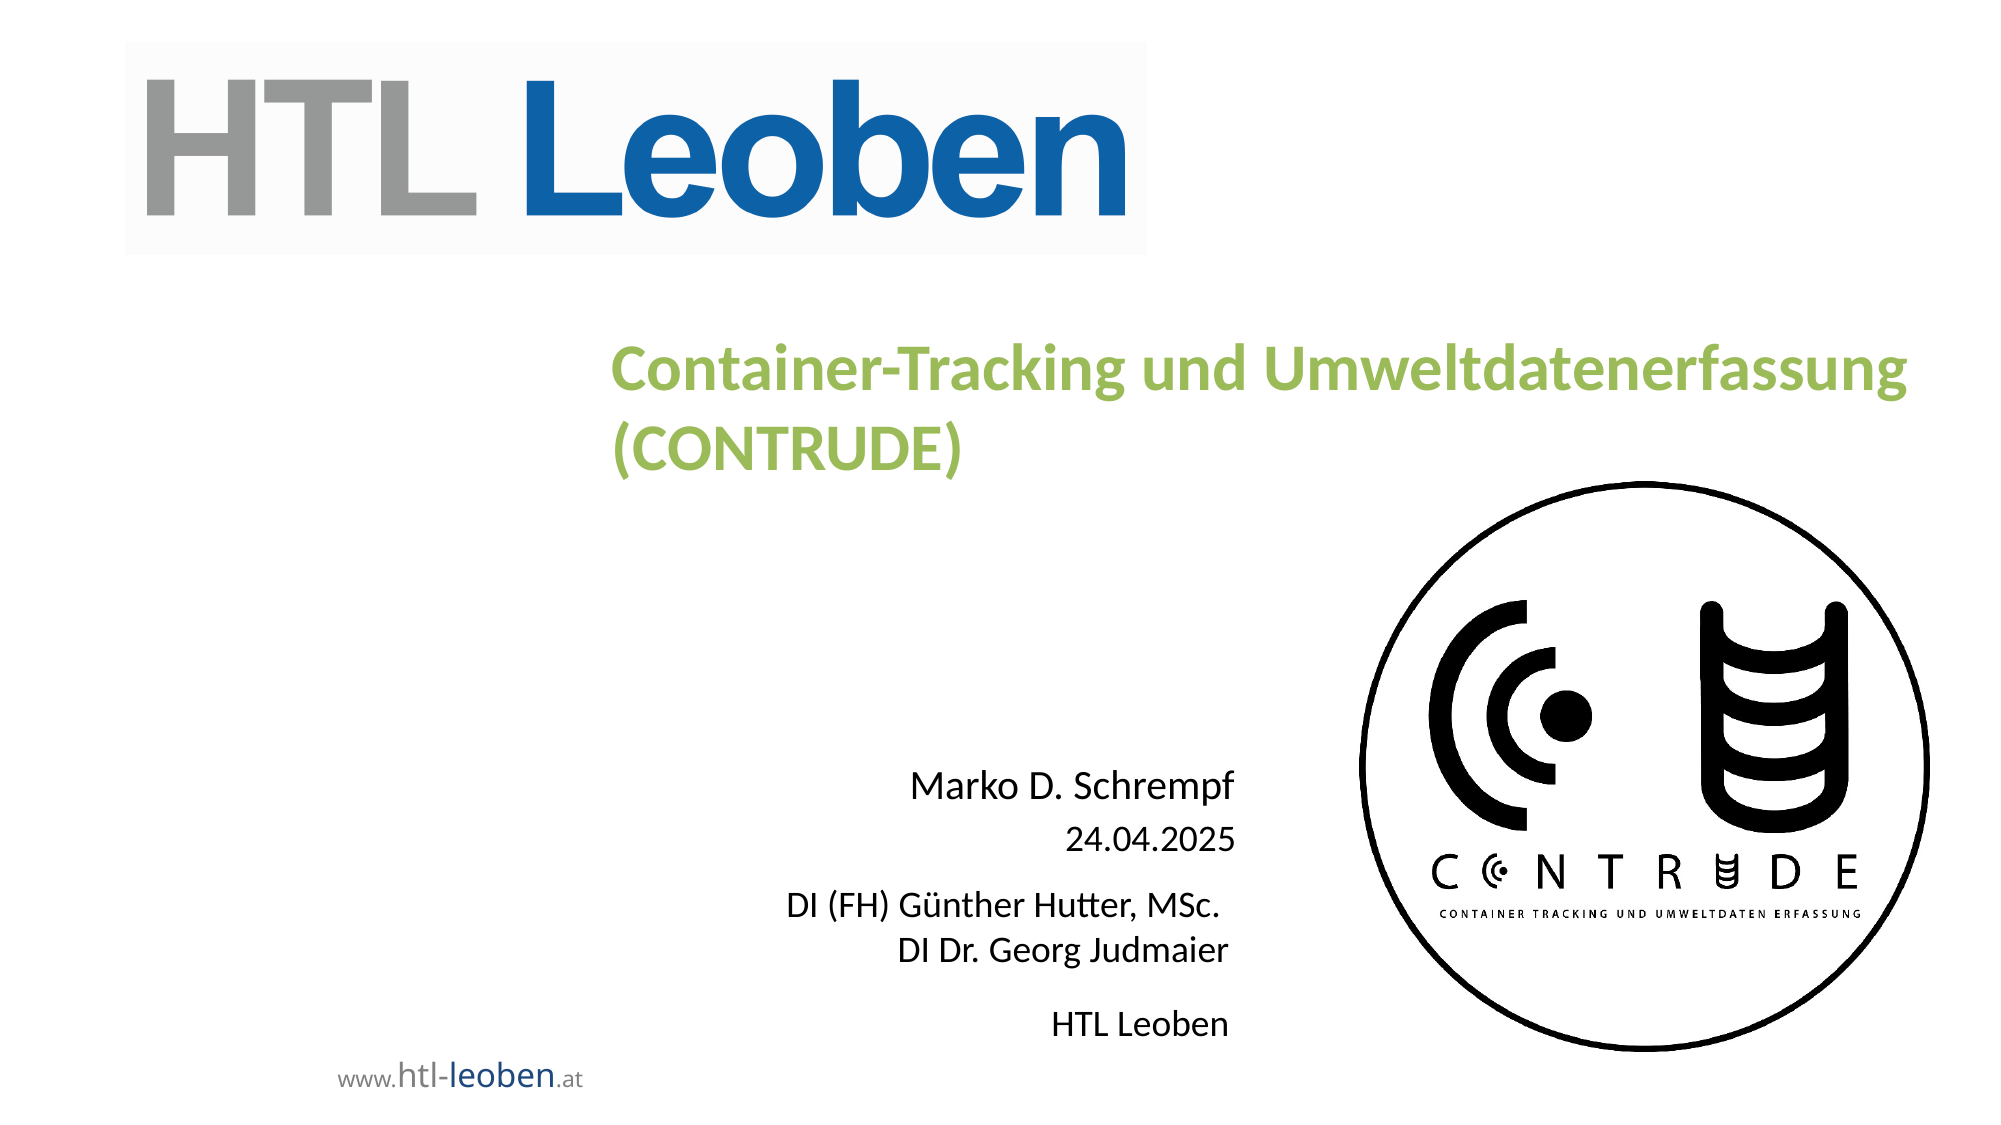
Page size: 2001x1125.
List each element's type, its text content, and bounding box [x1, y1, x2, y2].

text_box DI (FH) Günther Hutter, MSc. DI Dr. Georg Judmaier [192, 873, 1239, 978]
picture [1358, 481, 1930, 1052]
text_box Container-Tracking und Umweltdatenerfassung (CONTRUDE) [596, 316, 1930, 739]
text_box Marko D. Schrempf [198, 750, 1244, 815]
text_box HTL Leoben [192, 991, 1239, 1051]
picture [125, 42, 1147, 255]
text_box 24.04.2025 [199, 806, 1245, 867]
